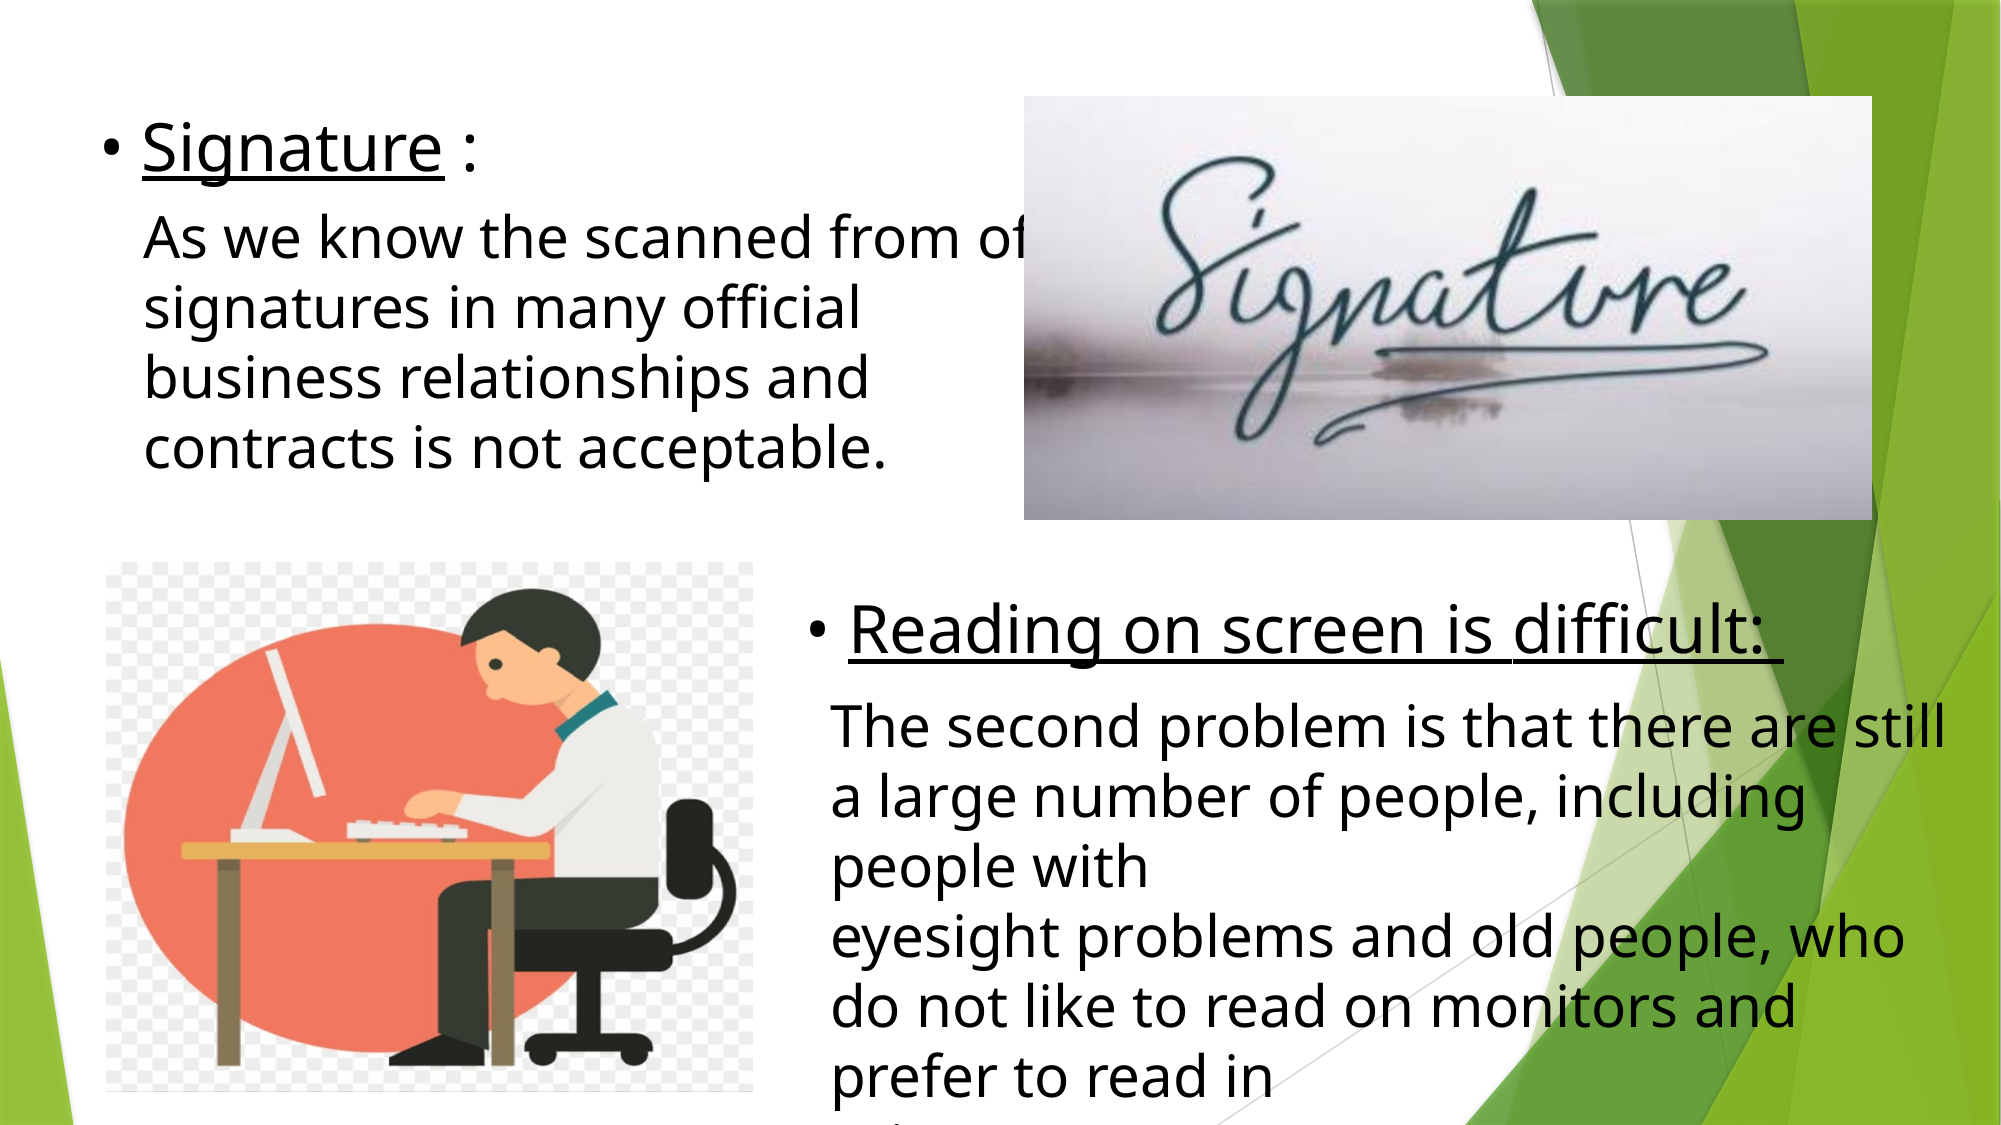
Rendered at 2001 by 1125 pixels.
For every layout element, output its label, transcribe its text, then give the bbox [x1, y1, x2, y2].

picture [105, 561, 754, 1093]
picture [1024, 96, 1872, 521]
text_box • Signature : [84, 96, 1023, 192]
text_box As we know the scanned from of signatures in many official business relationships and contracts is not acceptable. [128, 192, 1019, 488]
text_box • Reading on screen is difficult: [791, 579, 1943, 675]
text_box The second problem is that there are still a large number of people, including people with eyesight problems and old people, who do not like to read on monitors and prefer to read in prints. [815, 681, 1967, 1125]
